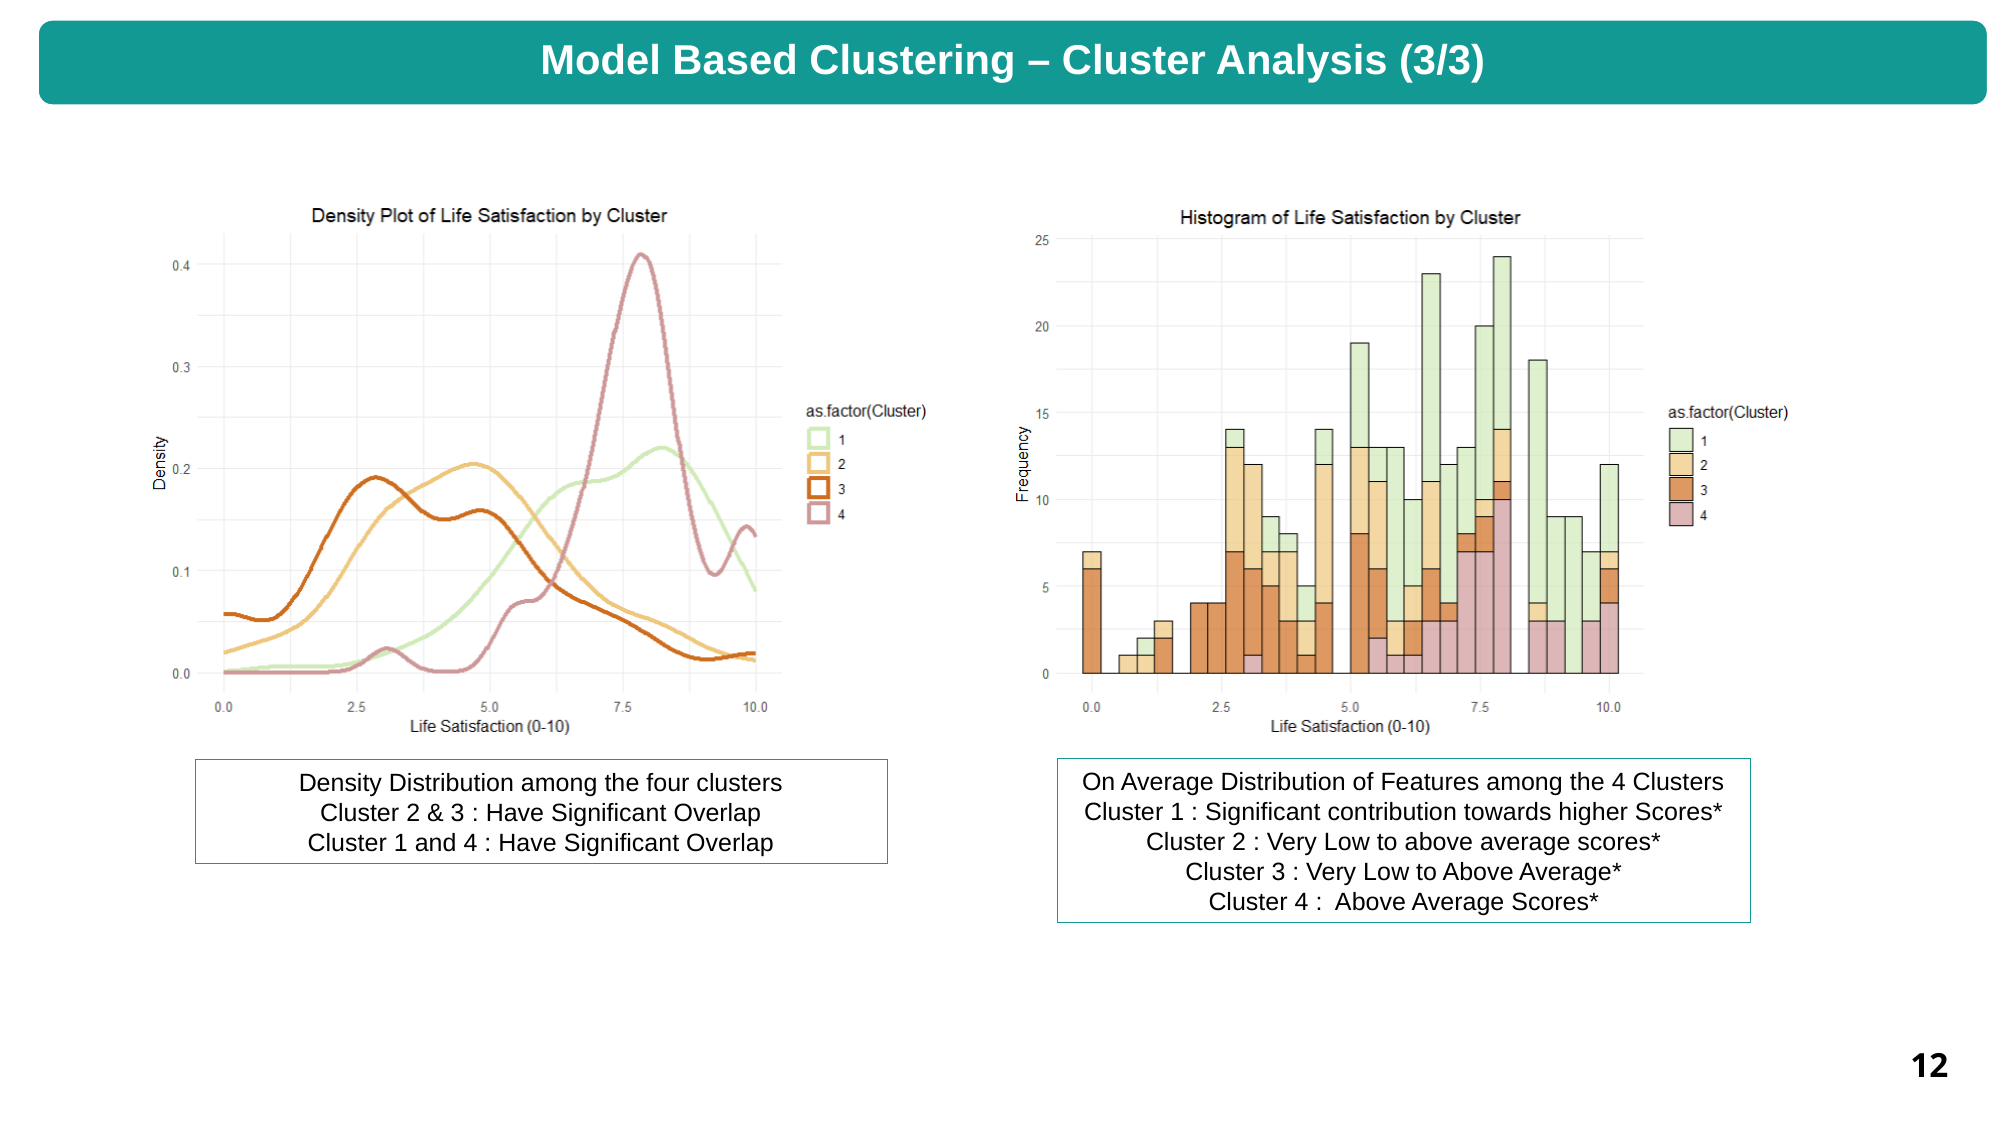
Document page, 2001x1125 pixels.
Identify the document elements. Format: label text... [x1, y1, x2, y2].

slide_number 12 [1862, 1036, 1964, 1097]
picture [1012, 202, 1796, 737]
text_box On Average Distribution of Features among the 4 Clusters Cluster 1 : Significant contribution towards higher Scores* Cluster 2 : Very Low to above average scores* Cluster 3 : Very Low to Above Average* Cluster 4 : Above Average Scores* [1057, 758, 1751, 923]
text_box Density Distribution among the four clusters Cluster 2 & 3 : Have Significant Overlap Cluster 1 and 4 : Have Significant Overlap [195, 759, 888, 864]
picture [149, 202, 933, 737]
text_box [37, 19, 1988, 106]
